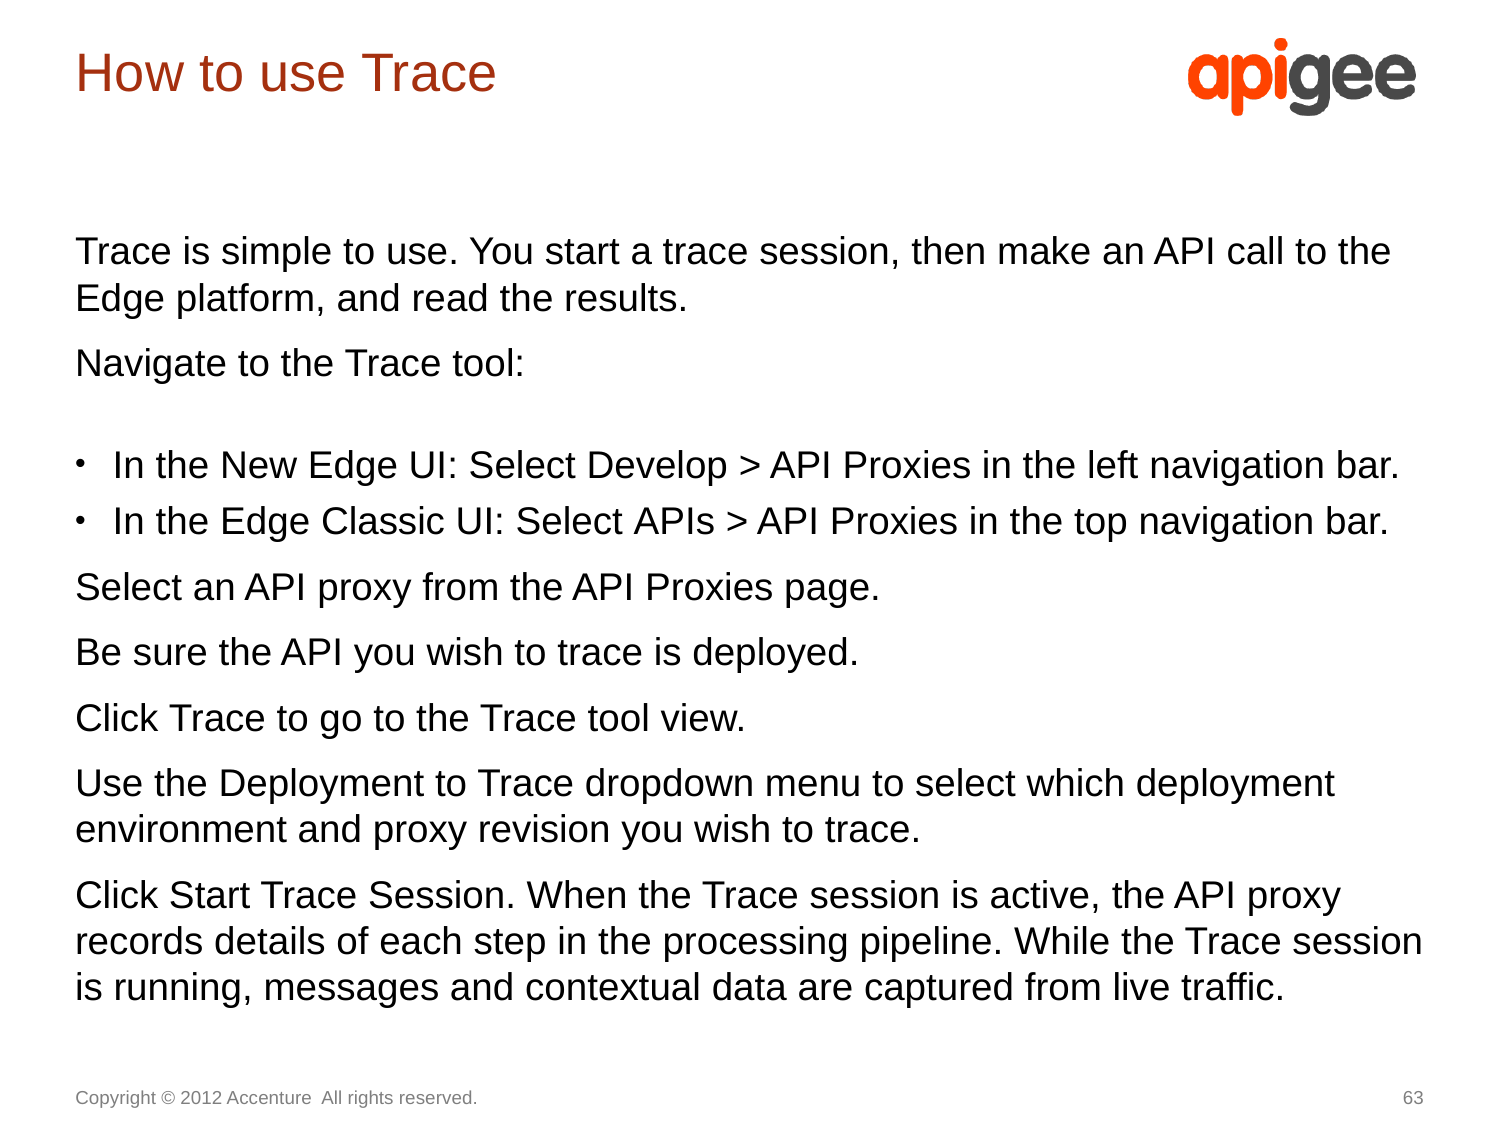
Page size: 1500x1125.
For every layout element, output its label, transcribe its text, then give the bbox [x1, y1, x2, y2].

title How to use Trace [75, 27, 1422, 157]
list Trace is simple to use. You start a trace session, then make an API call to the Edge platform, and read the results. Navigate to the Trace tool: In the New Edge UI: Select Develop > API Proxies in the left navigation bar. In the Edge Classic UI: Select APIs > API Proxies in the top navigation bar. Select an API proxy from the API Proxies page. Be sure the API you wish to trace is deployed. Click Trace to go to the Trace tool view. Use the Deployment to Trace dropdown menu to select which deployment environment and proxy revision you wish to trace. Click Start Trace Session. When the Trace session is active, the API proxy records details of each step in the processing pipeline. While the Trace session is running, messages and contextual data are captured from live traffic. [75, 226, 1425, 1018]
